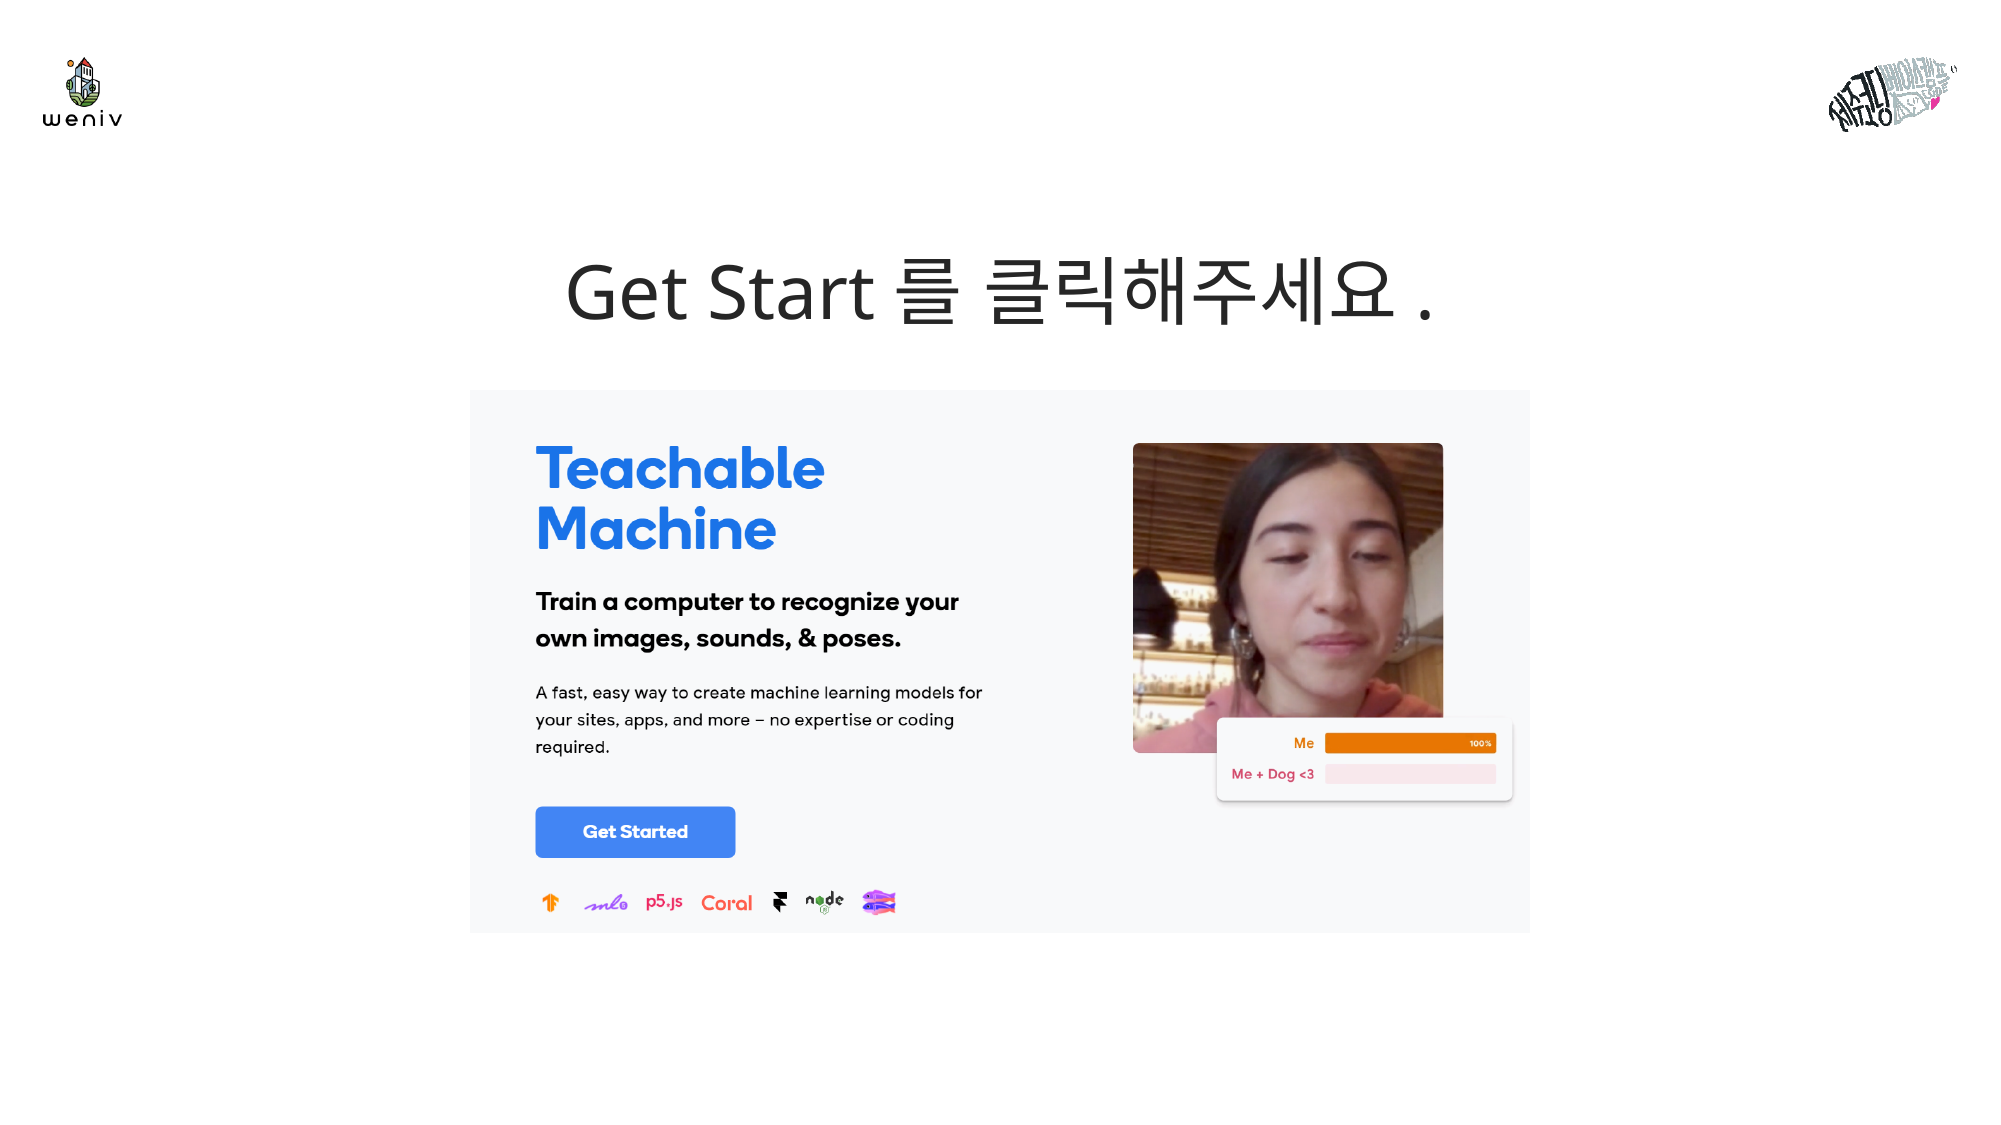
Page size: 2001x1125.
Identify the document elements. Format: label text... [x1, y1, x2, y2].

picture [470, 390, 1530, 933]
picture [43, 57, 122, 126]
text_box Get Start를 클릭해주세요. [479, 191, 1521, 342]
picture [1829, 57, 1957, 133]
